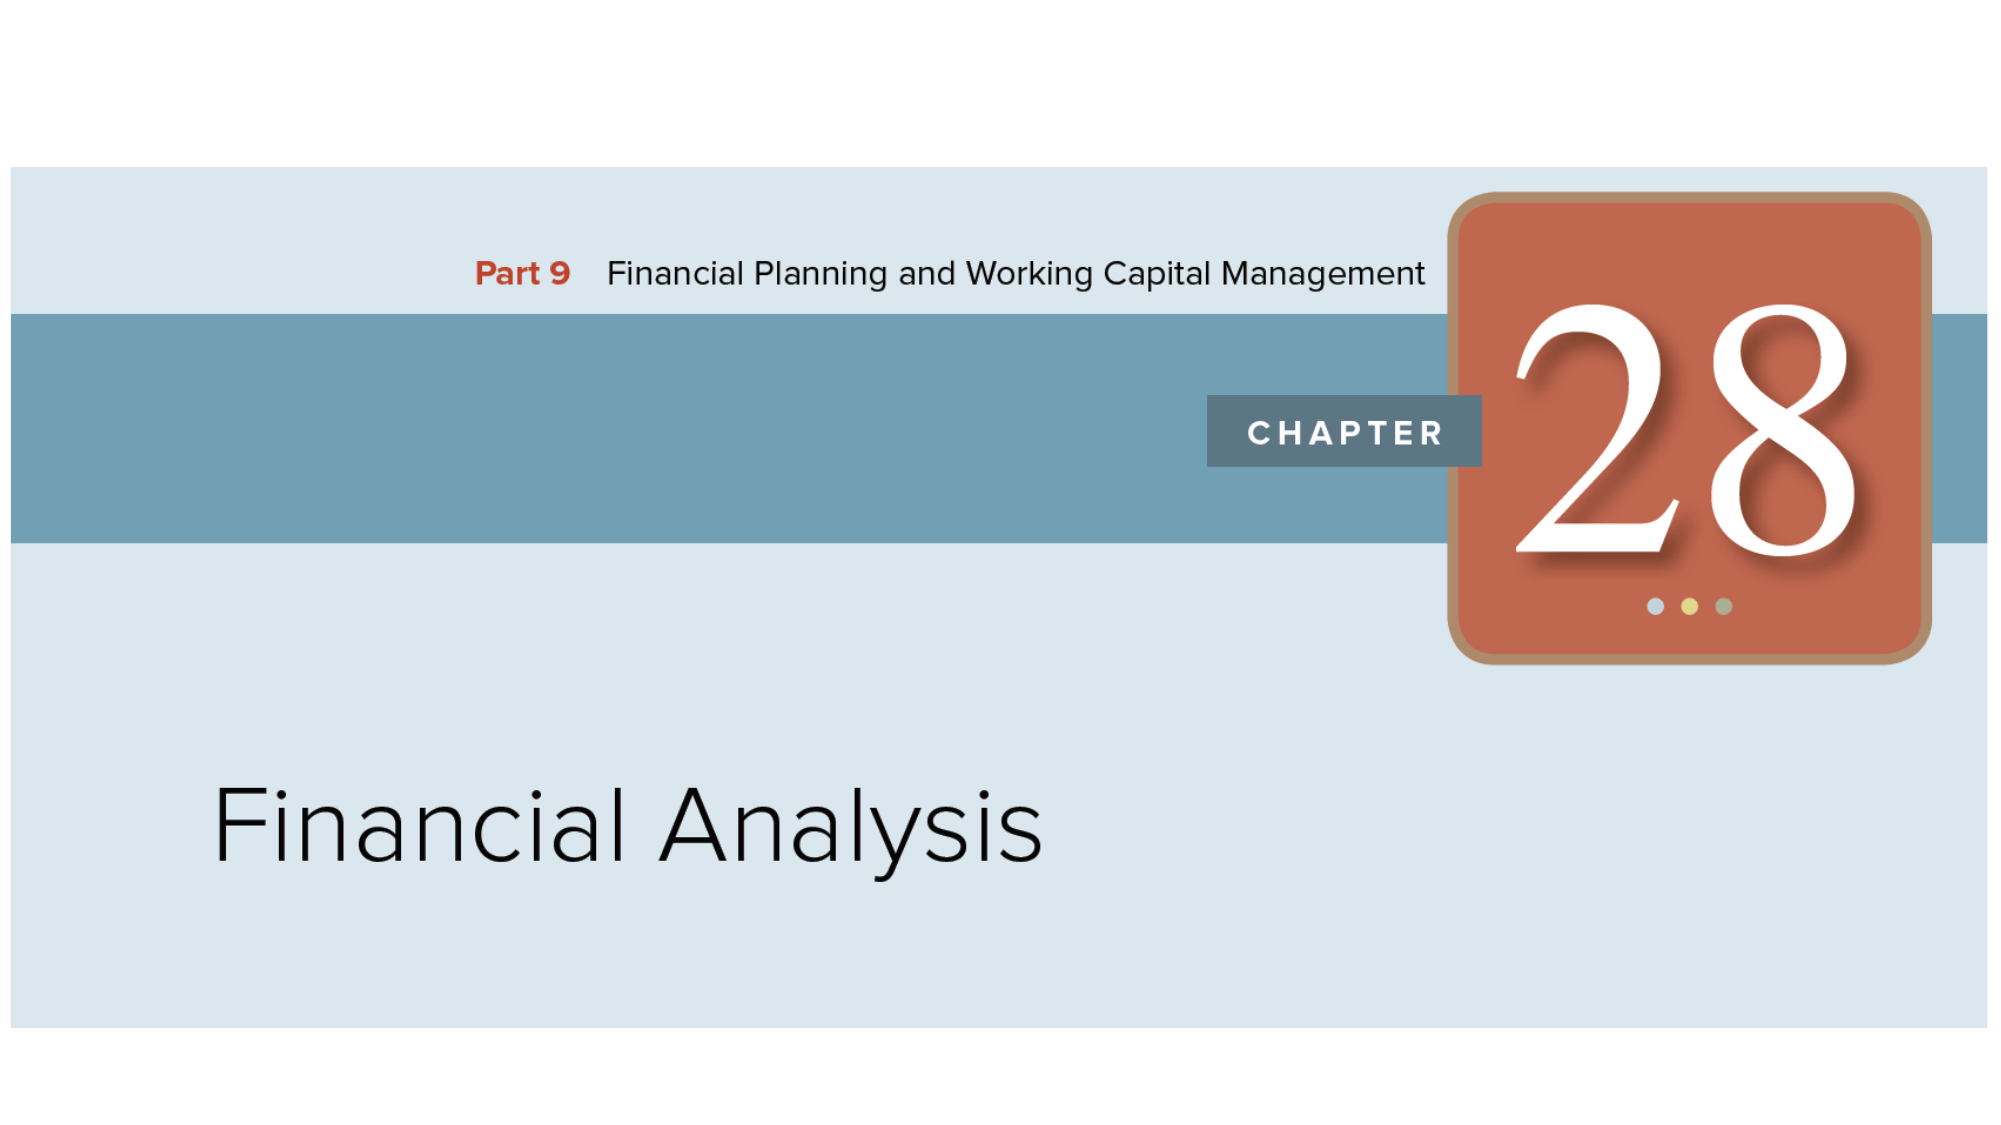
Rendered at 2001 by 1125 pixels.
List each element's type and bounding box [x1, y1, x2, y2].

list [10, 167, 1988, 1028]
